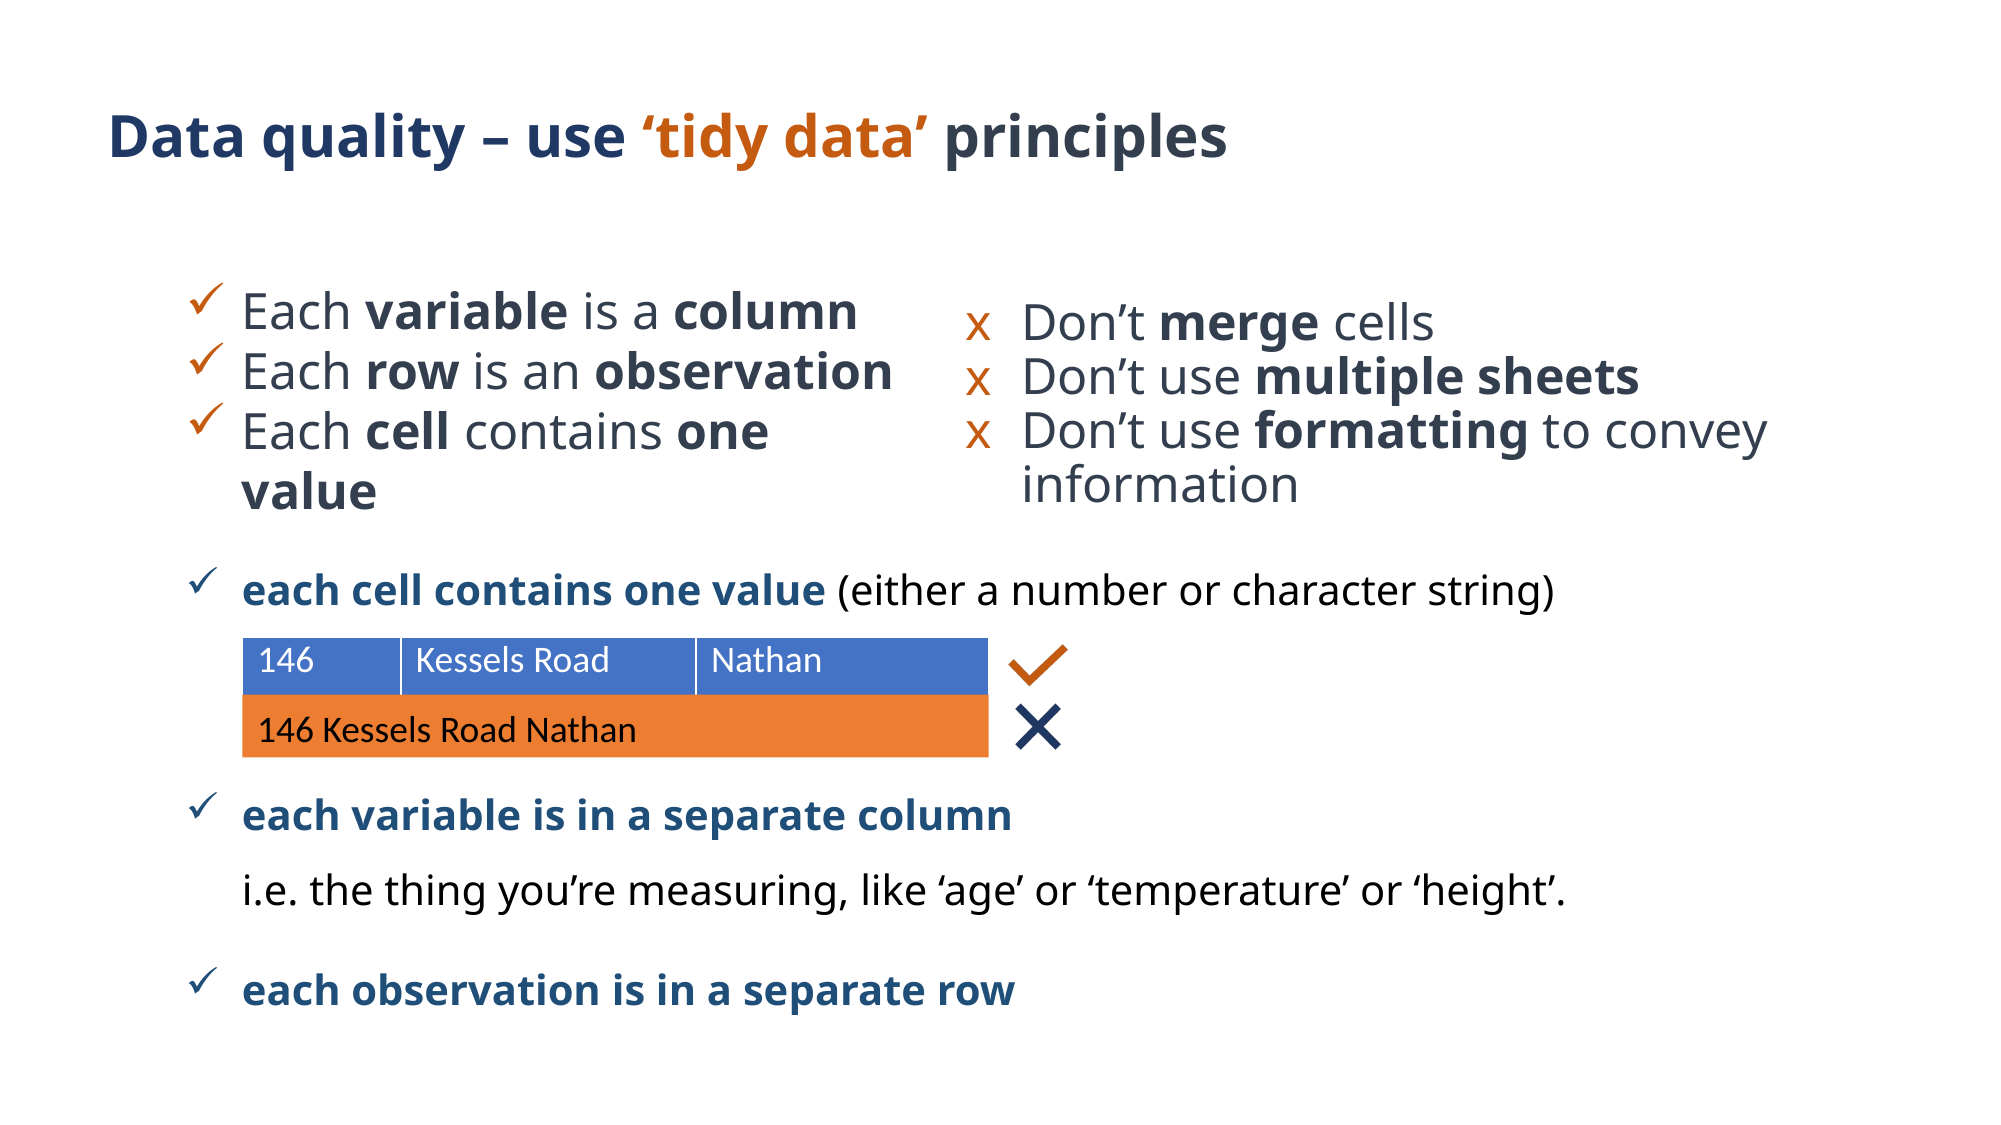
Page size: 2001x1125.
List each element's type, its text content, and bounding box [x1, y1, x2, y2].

text_box Each variable is a column Each row is an observation Each cell contains one value [170, 272, 932, 531]
text_box Data quality – use ‘tidy data’ principles [92, 91, 1931, 237]
table_header 146 [243, 638, 400, 694]
table_header Kessels Road [402, 638, 695, 694]
text_box 146 Kessels Road Nathan [242, 694, 989, 758]
picture [1007, 634, 1069, 758]
text_box each cell contains one value (either a number or character string) each variable is in a separate column i.e. the thing you’re measuring, like ‘age’ or ‘temperature’ or ‘height’. each observation is in a separate row [170, 531, 1846, 1022]
table_header Nathan [697, 638, 988, 694]
text_box Don’t merge cells Don’t use multiple sheets Don’t use formatting to convey information [950, 290, 2000, 979]
